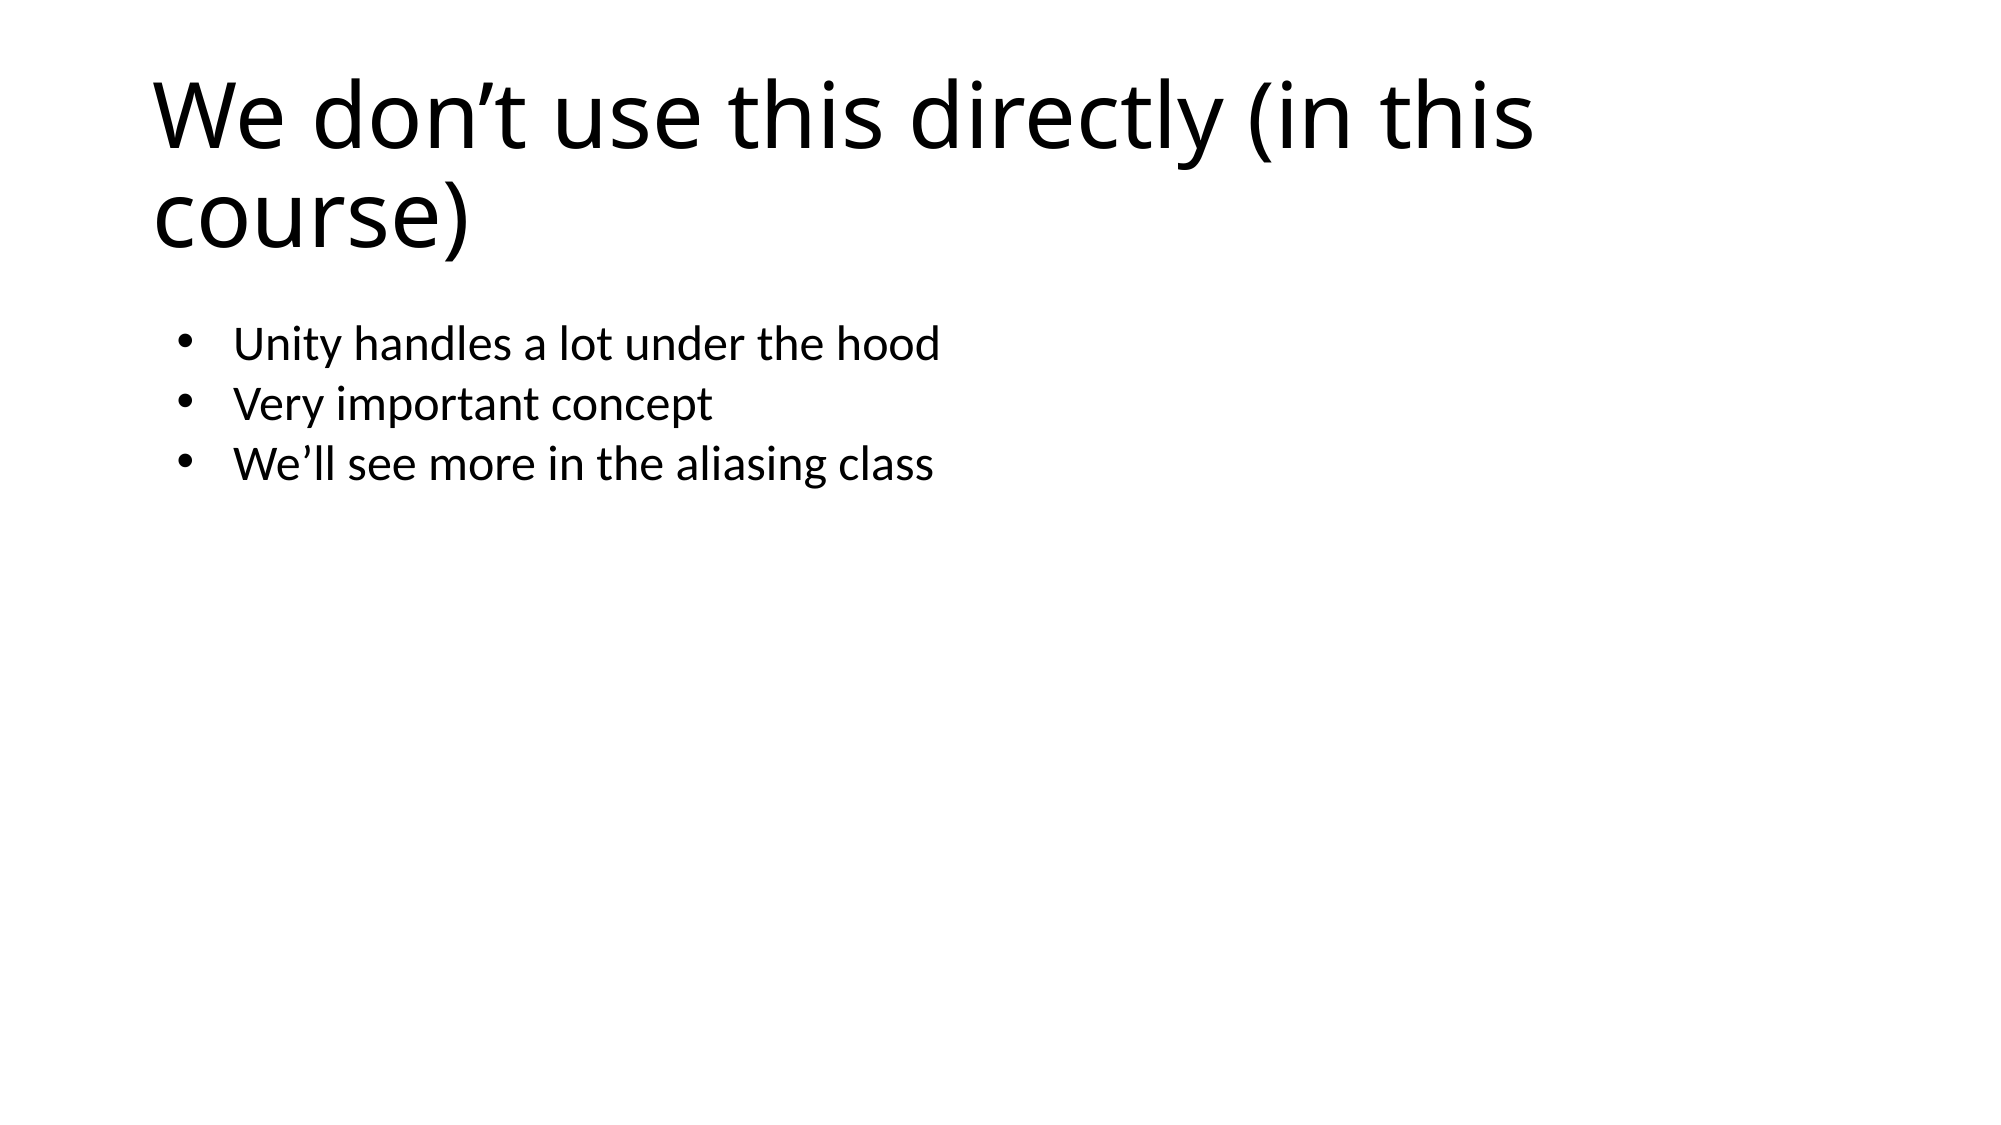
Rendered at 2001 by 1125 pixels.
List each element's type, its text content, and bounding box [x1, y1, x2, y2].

title We don’t use this directly (in this course) [137, 59, 1863, 278]
text_box Unity handles a lot under the hood Very important concept We’ll see more in the aliasing class [161, 303, 957, 498]
